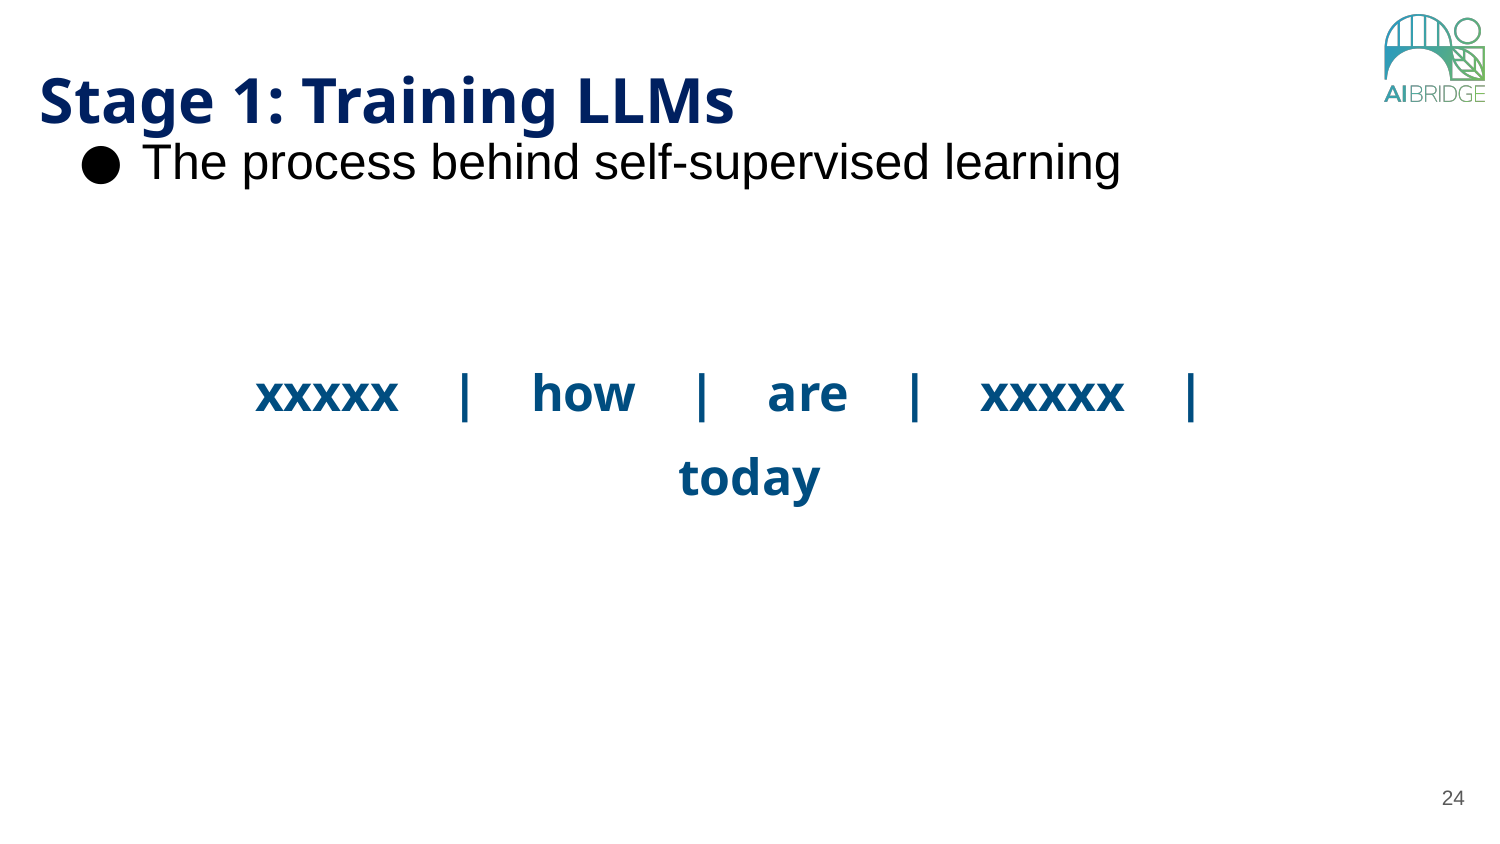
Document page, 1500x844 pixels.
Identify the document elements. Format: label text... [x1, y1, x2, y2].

text_box The process behind self-supervised learning [51, 105, 1449, 205]
picture [1384, 13, 1485, 102]
slide_number ‹#› [1389, 764, 1480, 830]
text_box Stage 1: Training LLMs [34, 55, 1310, 224]
text_box xxxxx | how | are | xxxxx | today [185, 329, 1315, 515]
